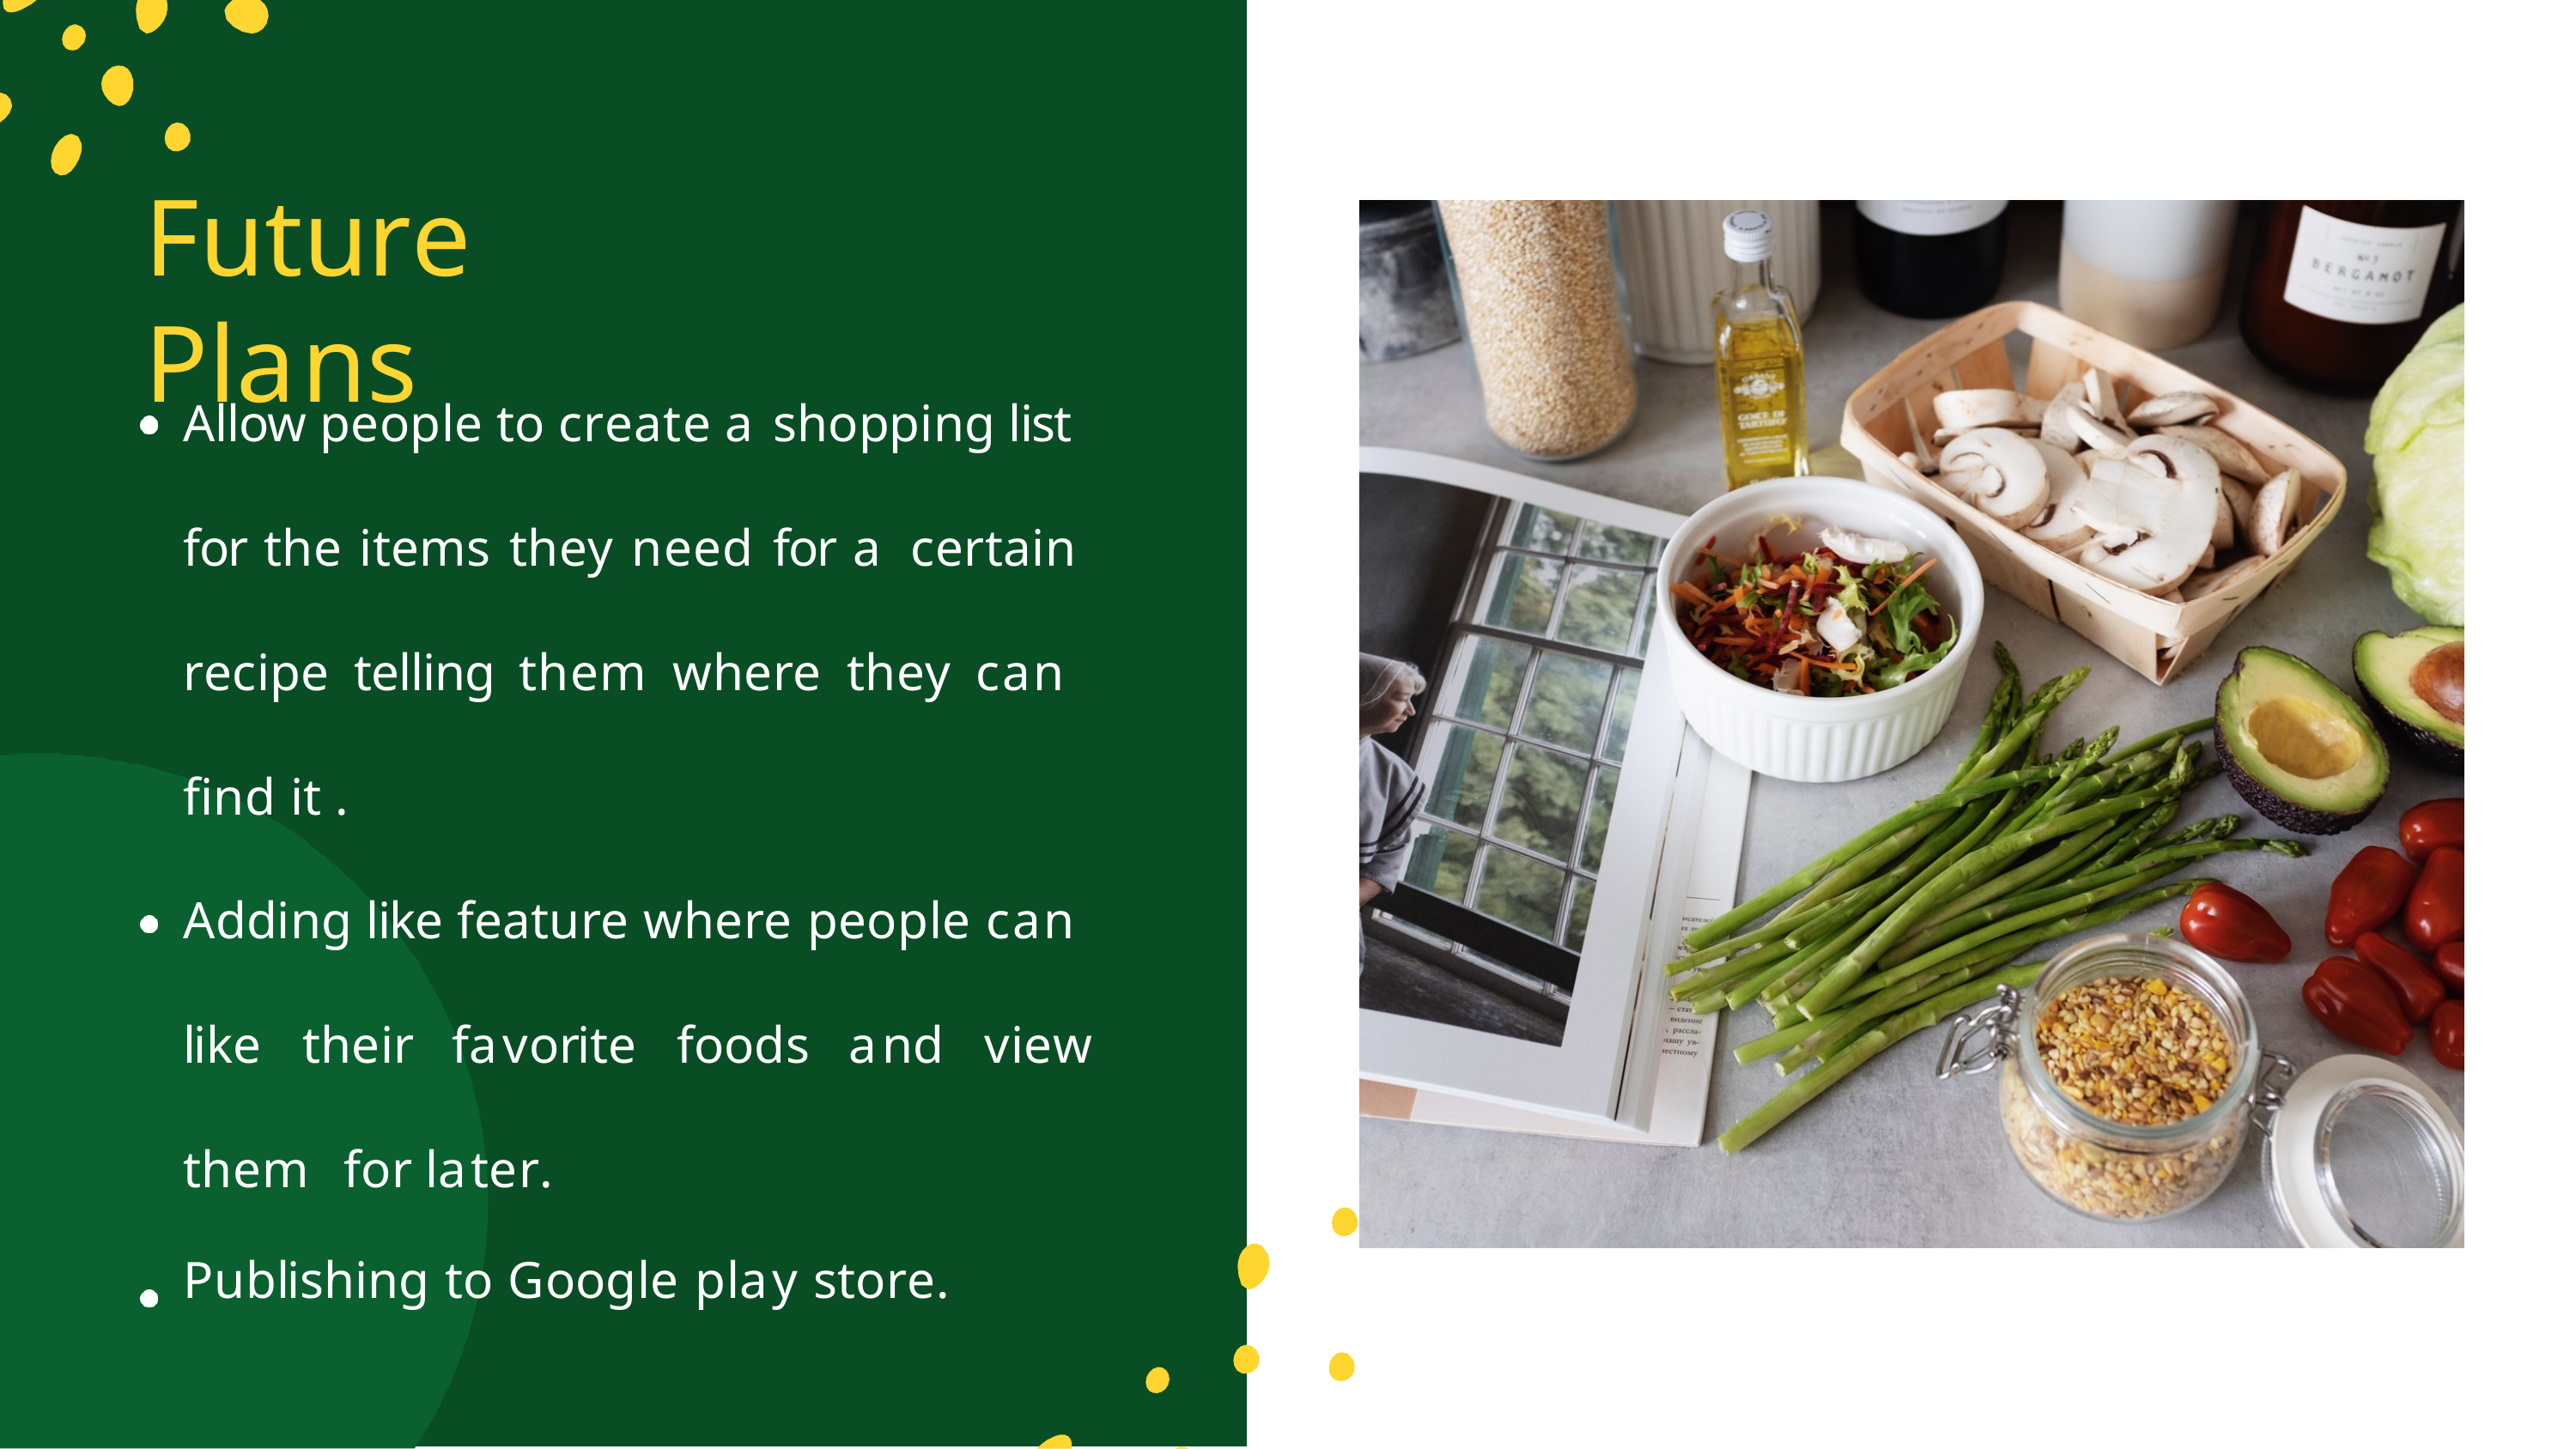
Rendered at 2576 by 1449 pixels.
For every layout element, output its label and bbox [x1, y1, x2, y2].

picture [140, 415, 158, 434]
text_box [0, 0, 1248, 1449]
text_box [1036, 200, 2464, 1449]
picture [140, 1288, 158, 1307]
picture [140, 914, 158, 933]
